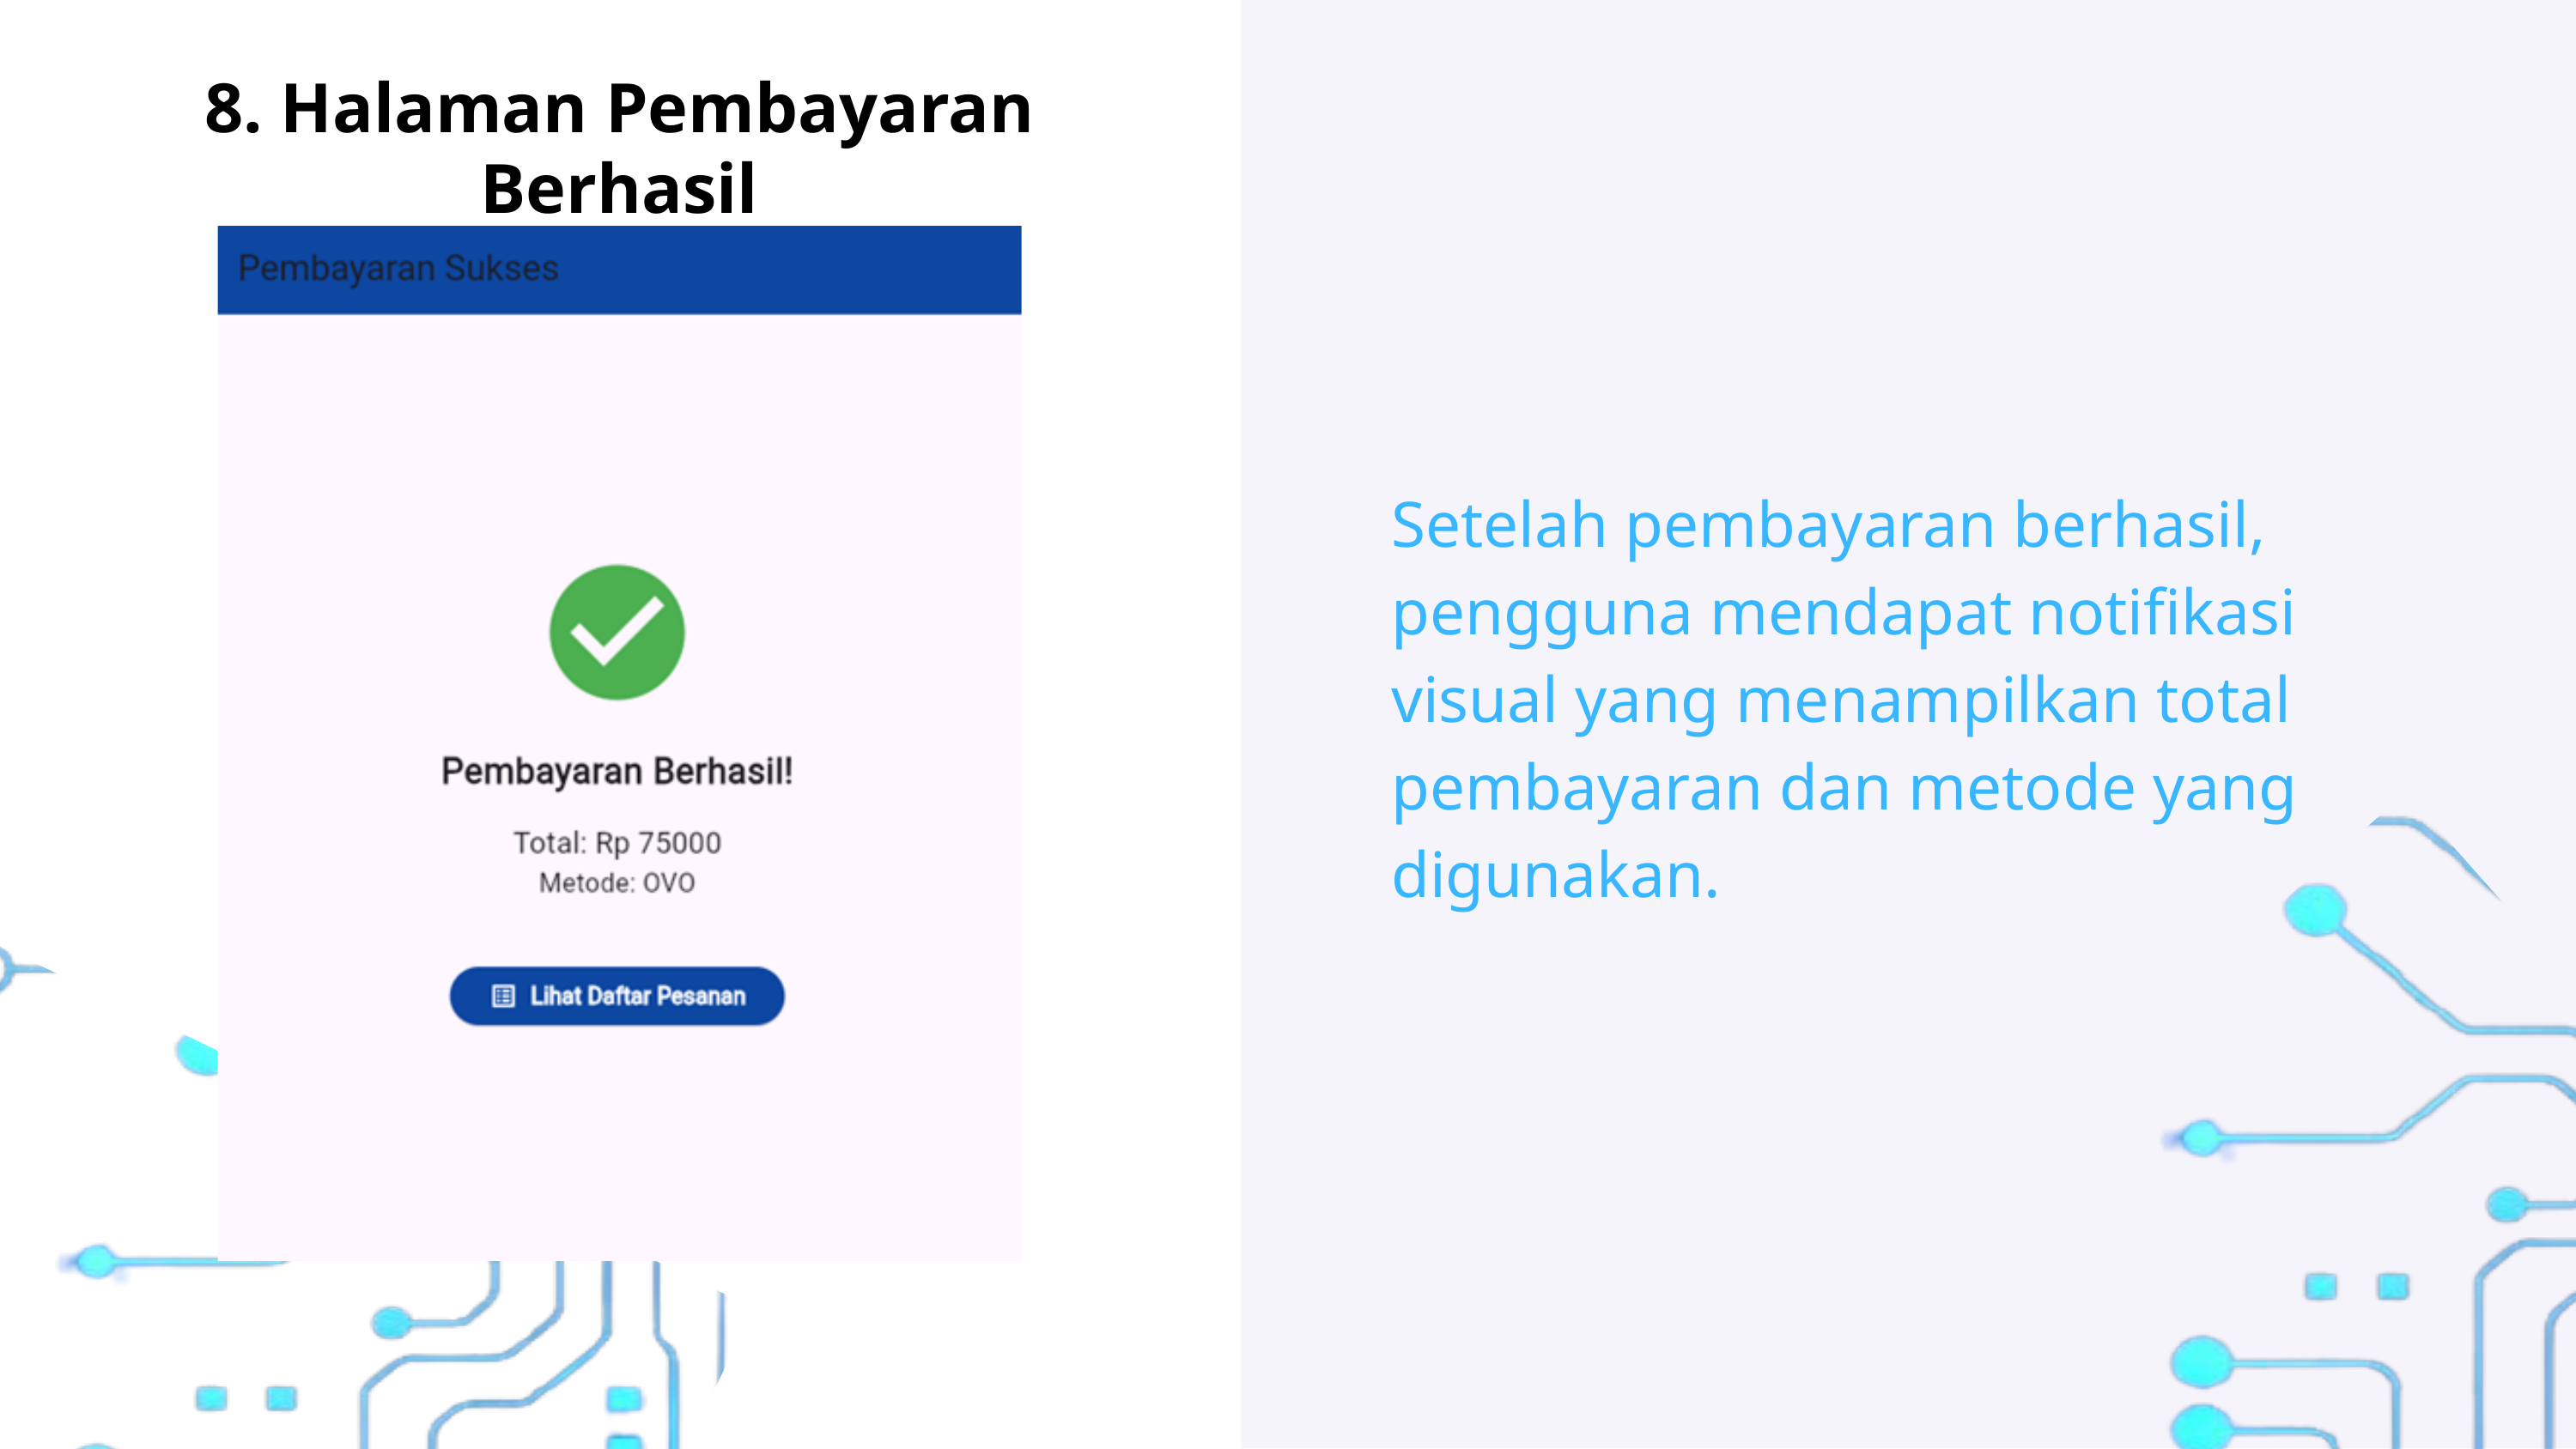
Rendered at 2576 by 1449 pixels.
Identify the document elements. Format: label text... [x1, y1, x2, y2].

text_box [217, 227, 1022, 1261]
text_box [0, 946, 754, 1449]
text_box 8. Halaman Pembayaran Berhasil [84, 64, 1155, 227]
text_box [1773, 822, 2576, 1449]
text_box Setelah pembayaran berhasil, pengguna mendapat notifikasi visual yang menampilkan total pembayaran dan metode yang digunakan. [1391, 471, 2432, 910]
text_box [1241, 0, 2576, 1449]
